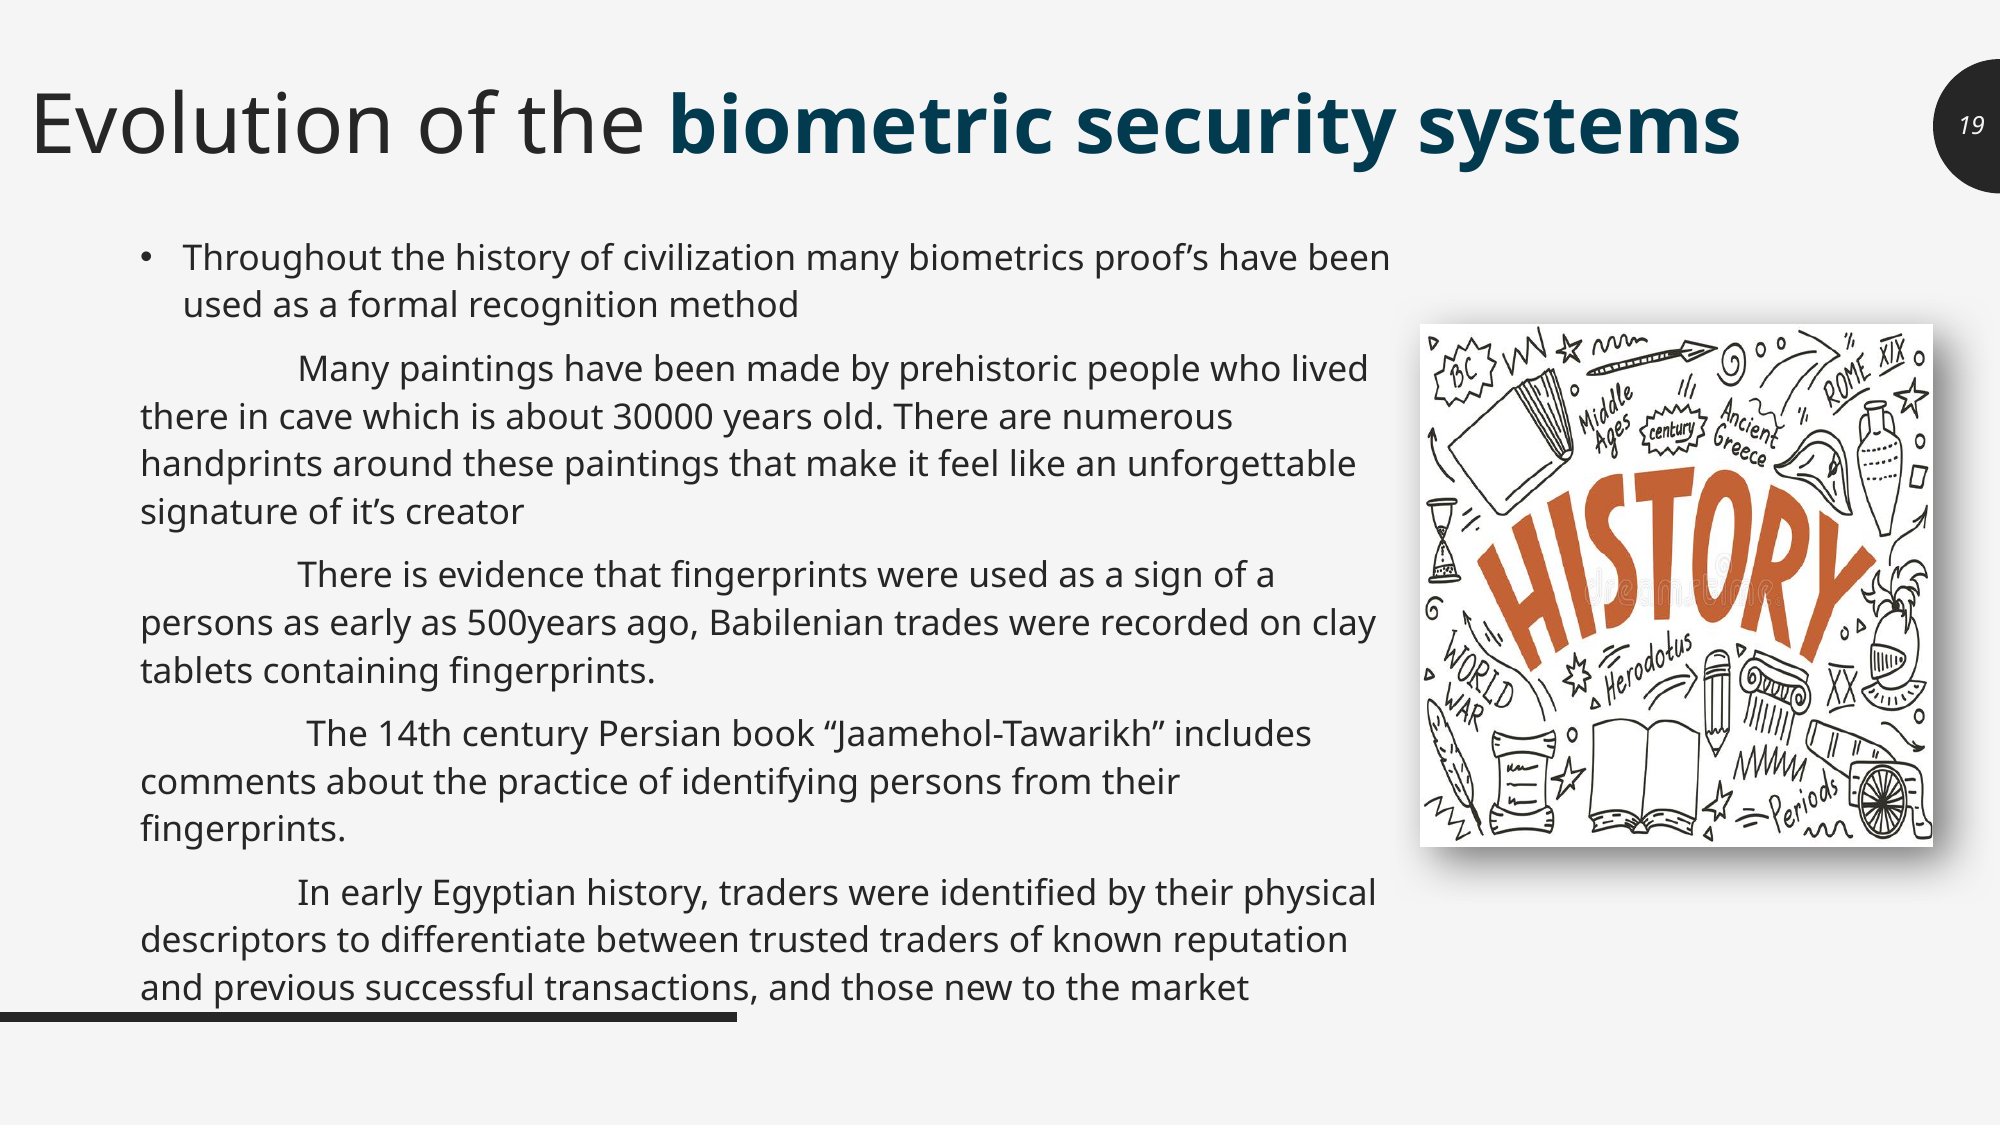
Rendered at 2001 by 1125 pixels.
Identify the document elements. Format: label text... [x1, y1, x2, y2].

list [1420, 324, 1934, 847]
slide_number 19 [1933, 96, 2000, 157]
title Evolution of the biometric security systems [14, 44, 1765, 209]
list Throughout the history of civilization many biometrics proof’s have been used as a formal recognition method Many paintings have been made by prehistoric people who lived there in cave which is about 30000 years old. There are numerous handprints around these paintings that make it feel like an unforgettable signature of it’s creator There is evidence that fingerprints were used as a sign of a persons as early as 500years ago, Babilenian trades were recorded on clay tablets containing fingerprints. The 14th century Persian book “Jaamehol-Tawarikh” includes comments about the practice of identifying persons from their fingerprints. In early Egyptian history, traders were identified by their physical descriptors to differentiate between trusted traders of known reputation and previous successful transactions, and those new to the market [125, 222, 1410, 1017]
